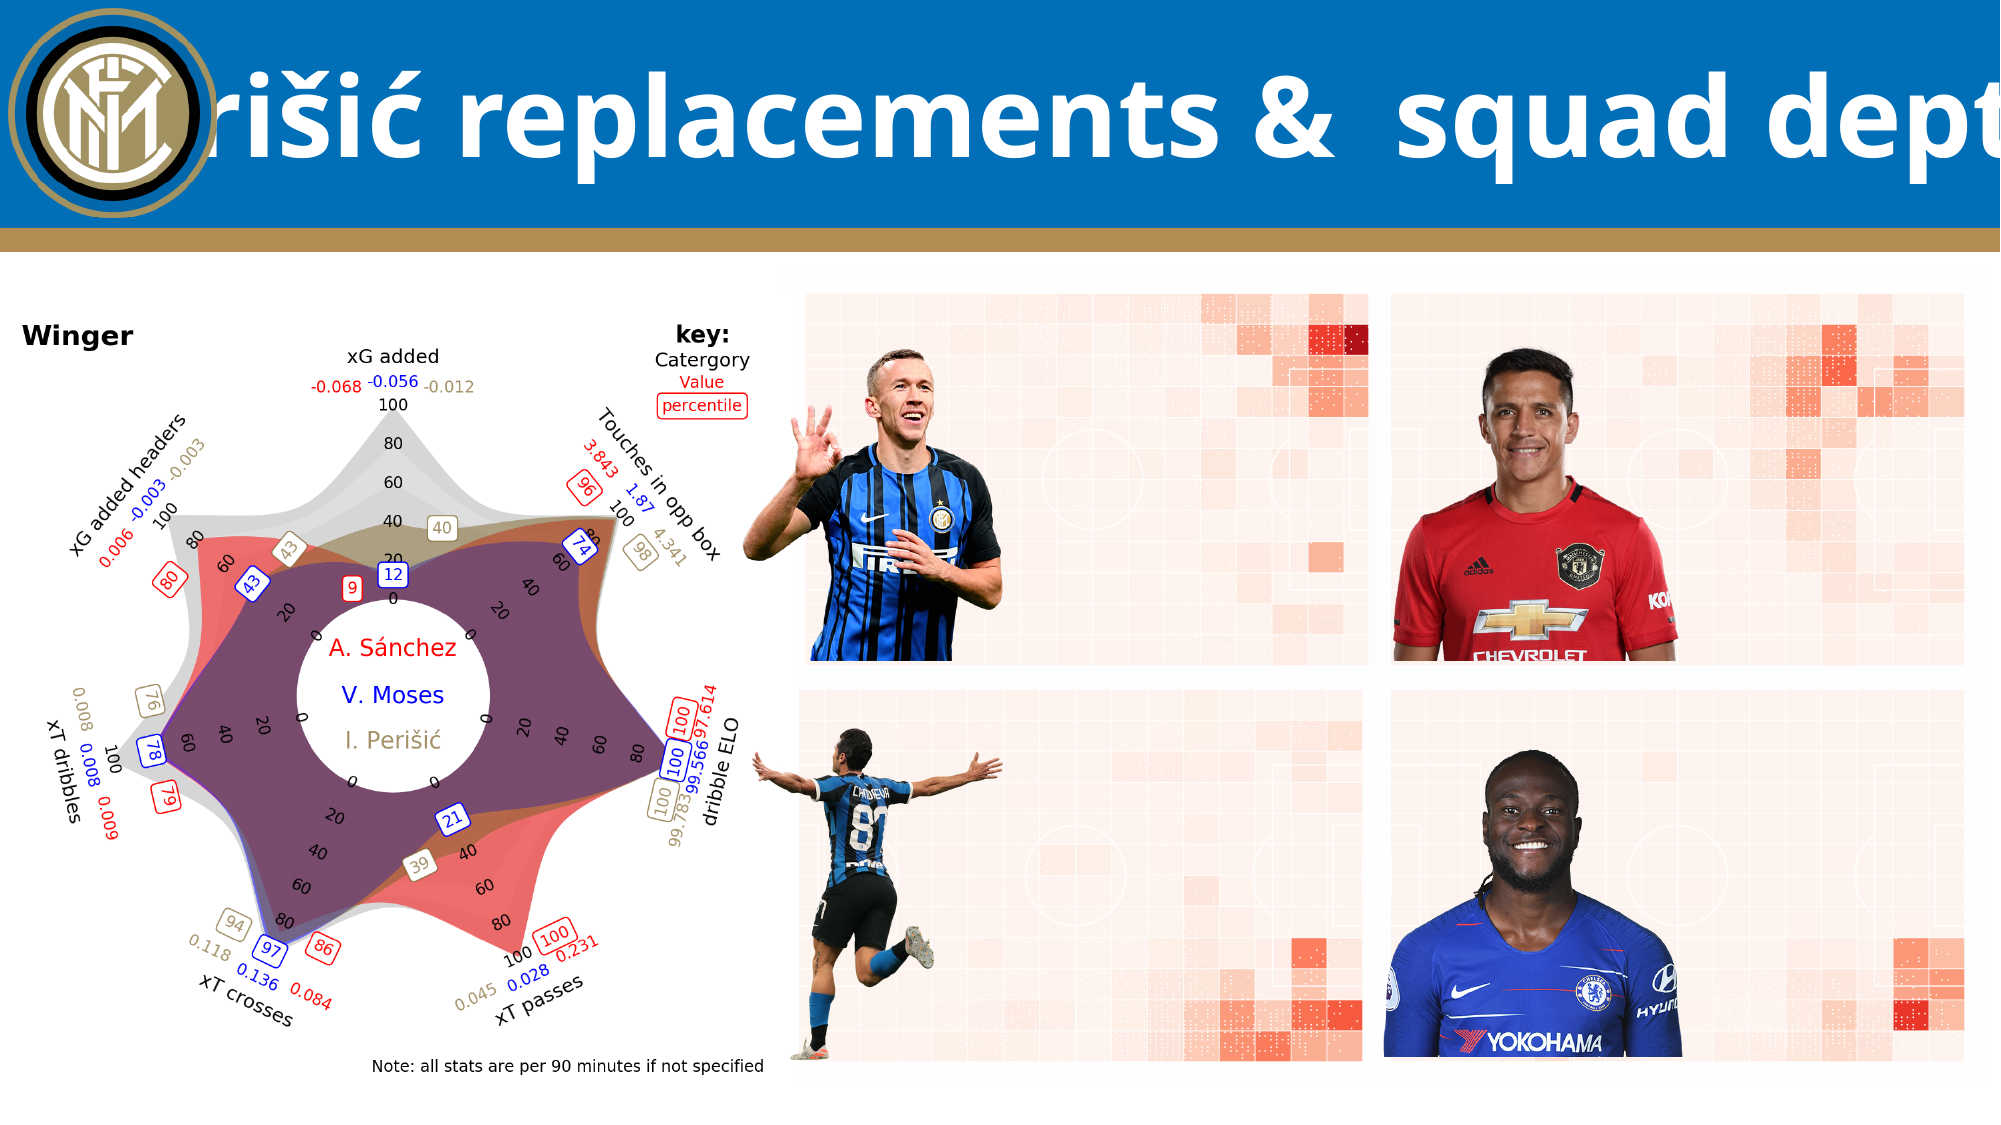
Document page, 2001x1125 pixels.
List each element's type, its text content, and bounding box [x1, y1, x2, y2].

text_box [0, 227, 2000, 253]
picture [0, 264, 2000, 1125]
text_box Perišić replacements & squad depth [217, 37, 2000, 188]
text_box [0, 0, 2000, 227]
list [8, 8, 217, 218]
